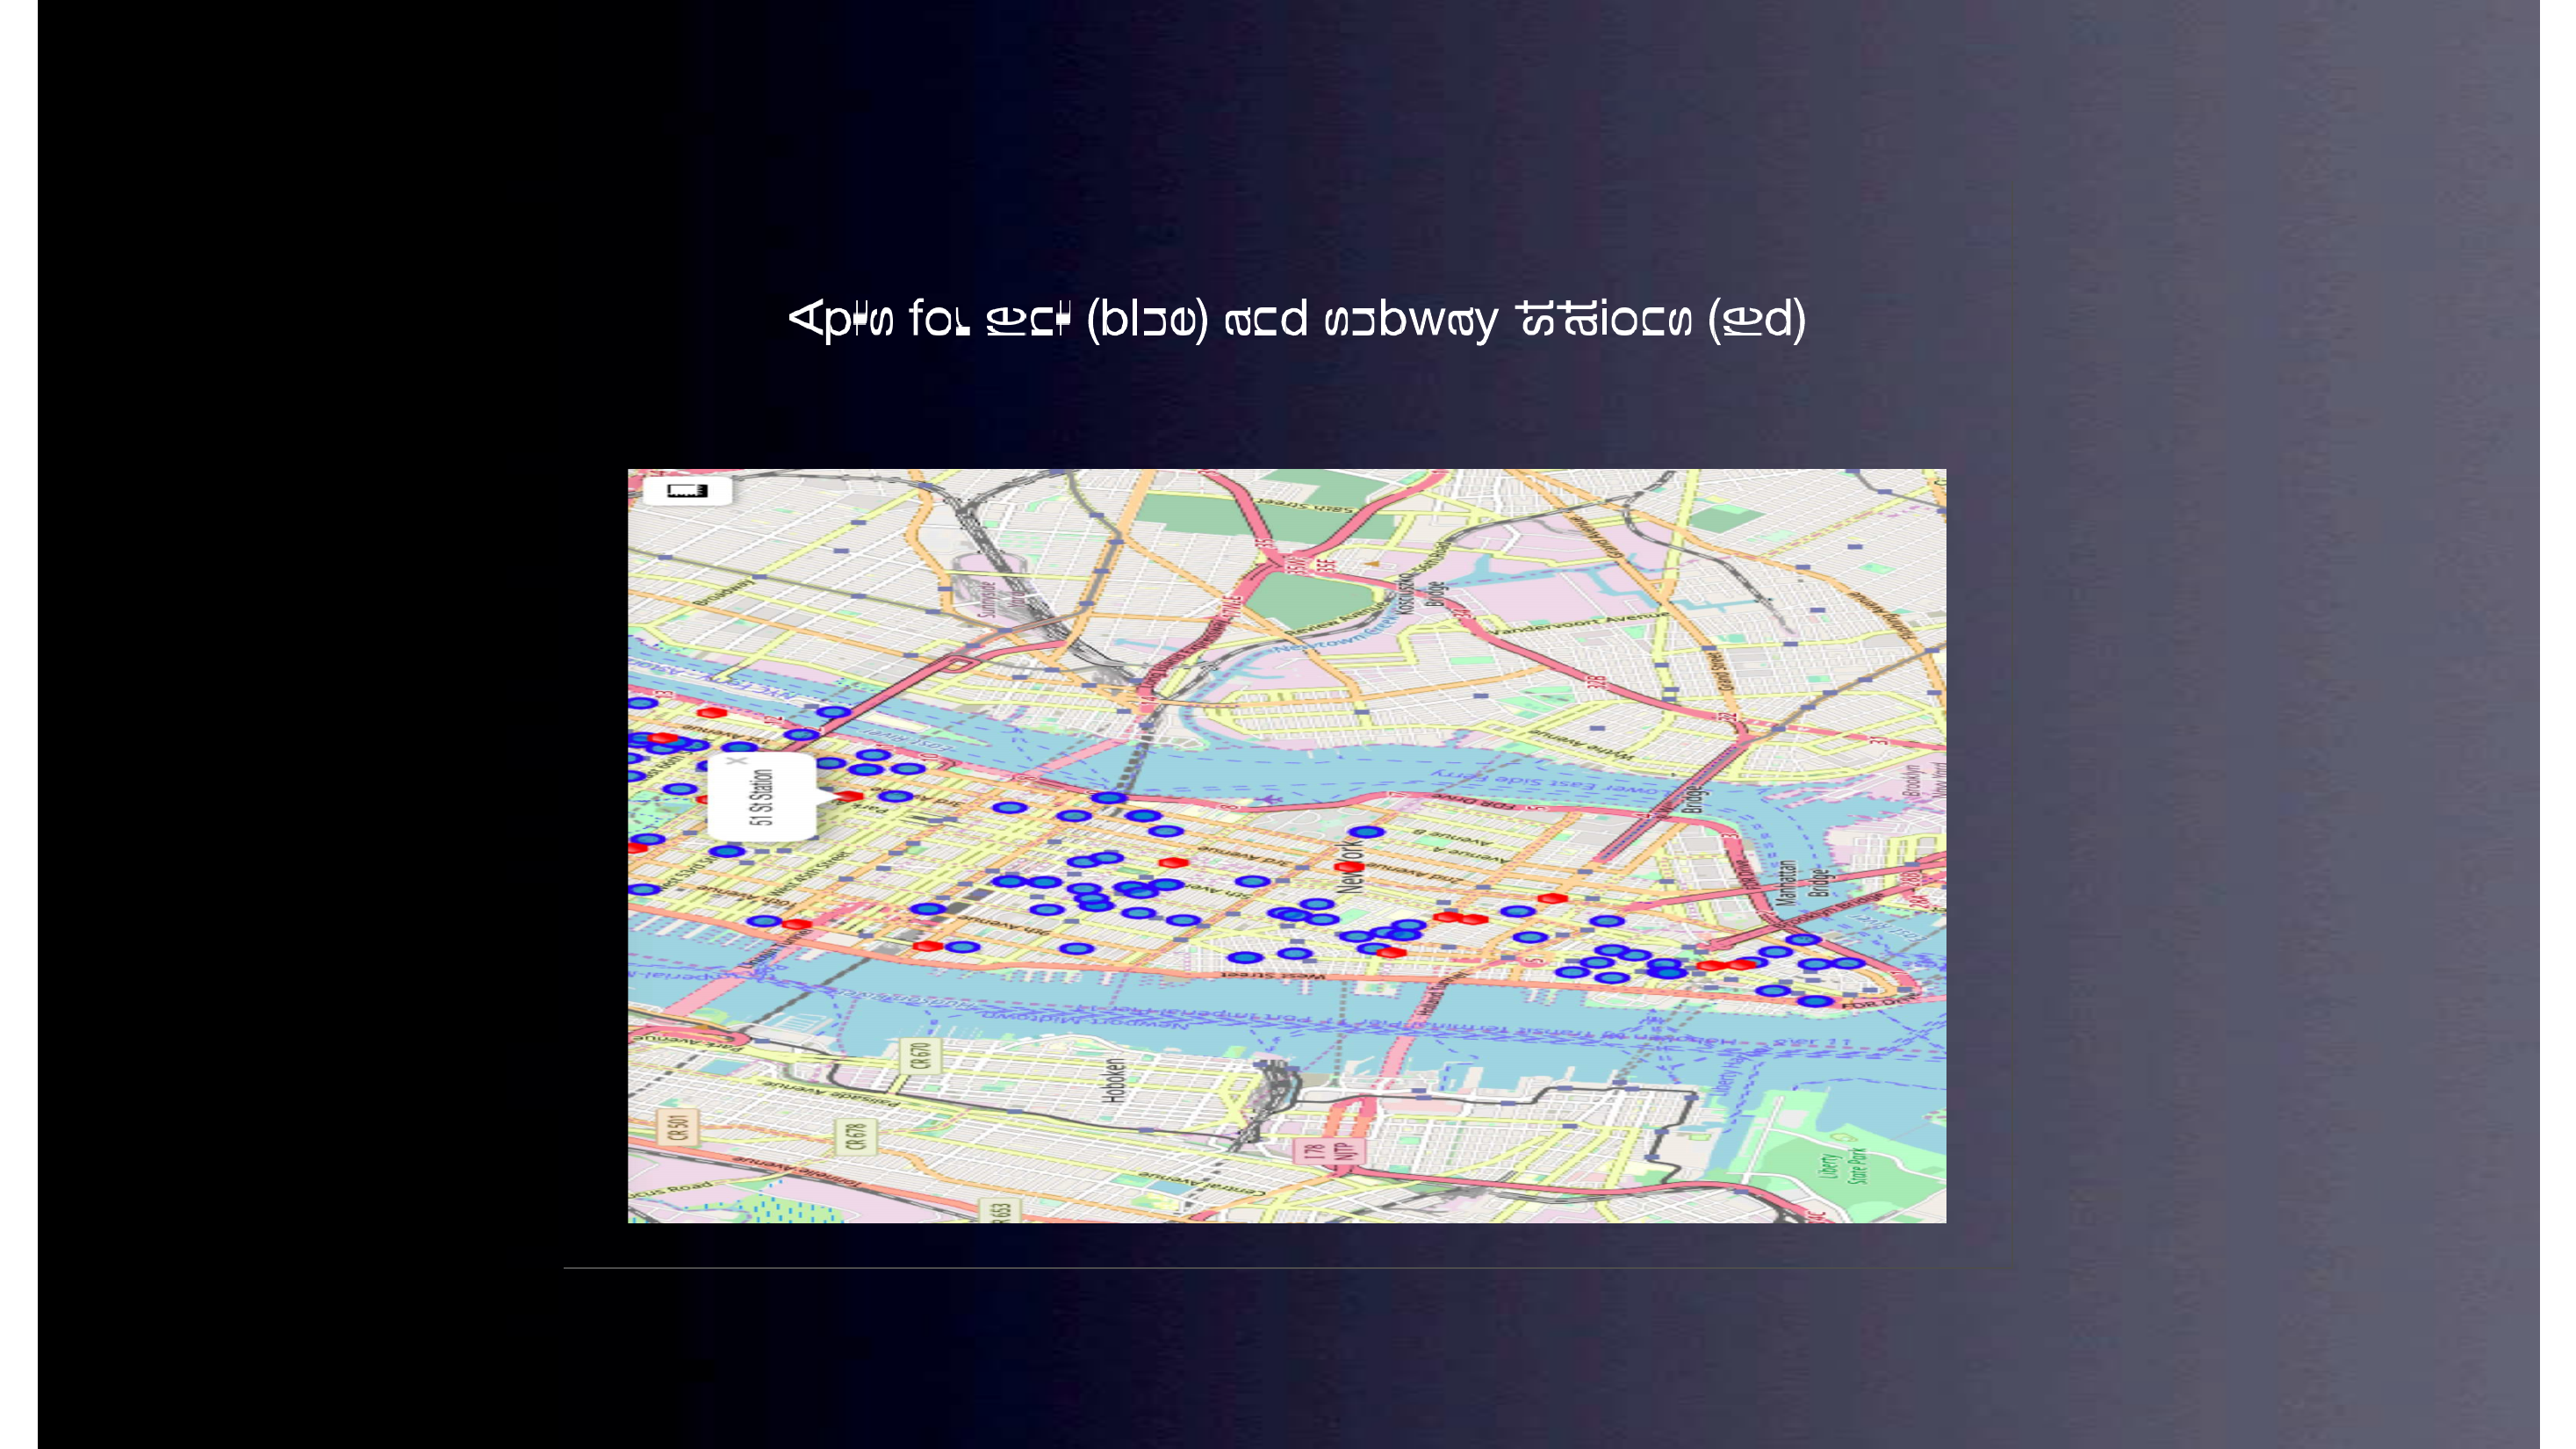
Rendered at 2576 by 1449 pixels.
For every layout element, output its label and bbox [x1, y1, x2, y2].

picture [1832, 0, 2540, 1449]
picture [38, 0, 744, 1449]
text_box [744, 0, 1832, 1449]
